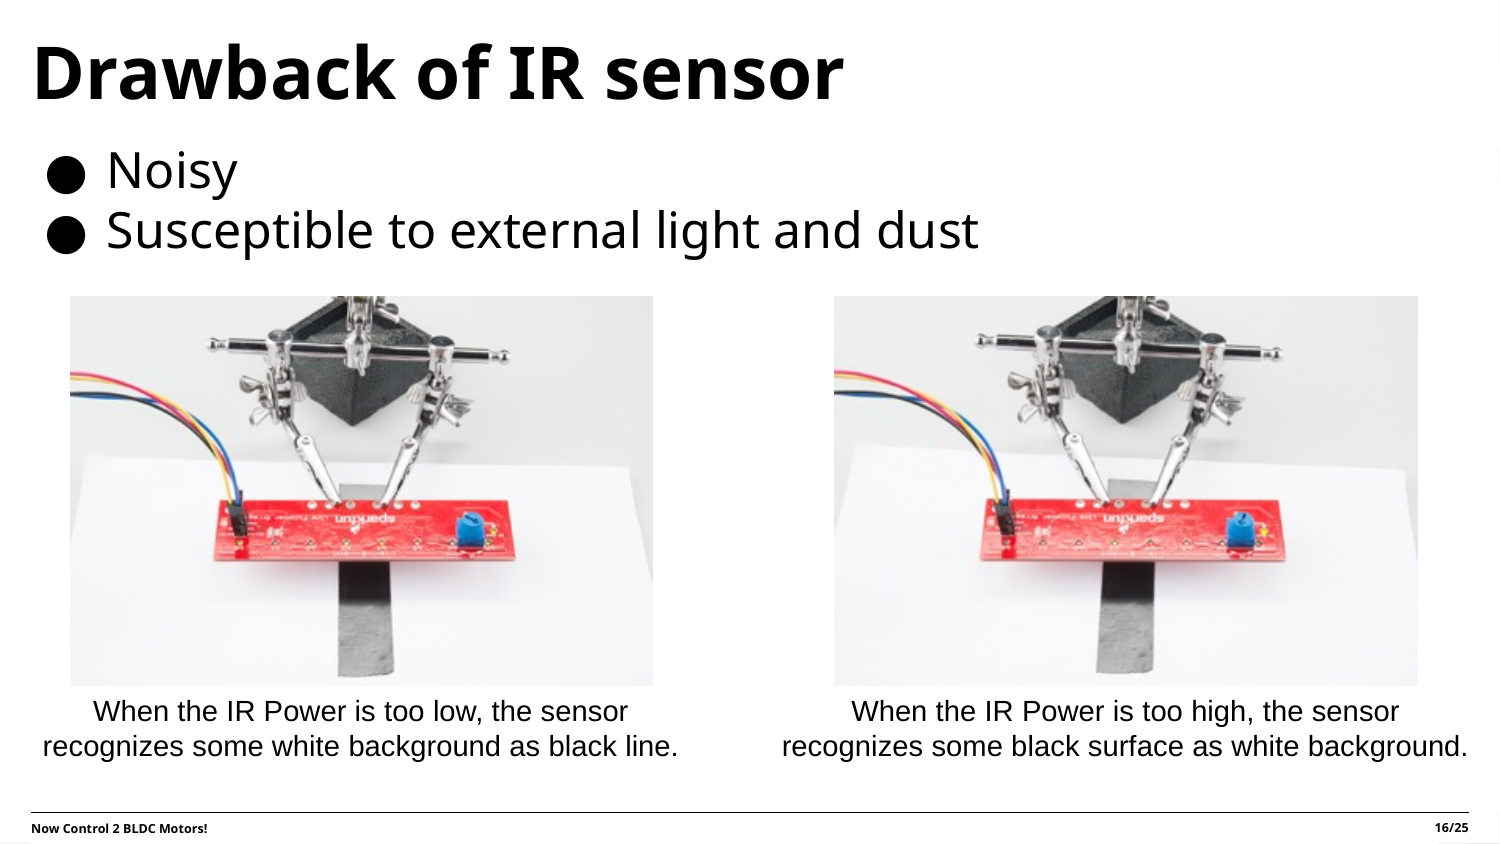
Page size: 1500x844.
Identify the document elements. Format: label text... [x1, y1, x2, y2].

list Noisy Susceptible to external light and dust [24, 131, 1462, 735]
text_box When the IR Power is too low, the sensor recognizes some white background as black line. [24, 685, 699, 772]
picture [70, 296, 653, 686]
text_box When the IR Power is too high, the sensor recognizes some black surface as white background. [770, 685, 1481, 772]
slide_number 16/25 [1419, 812, 1469, 844]
title Drawback of IR sensor [24, 12, 1446, 129]
picture [834, 296, 1418, 686]
